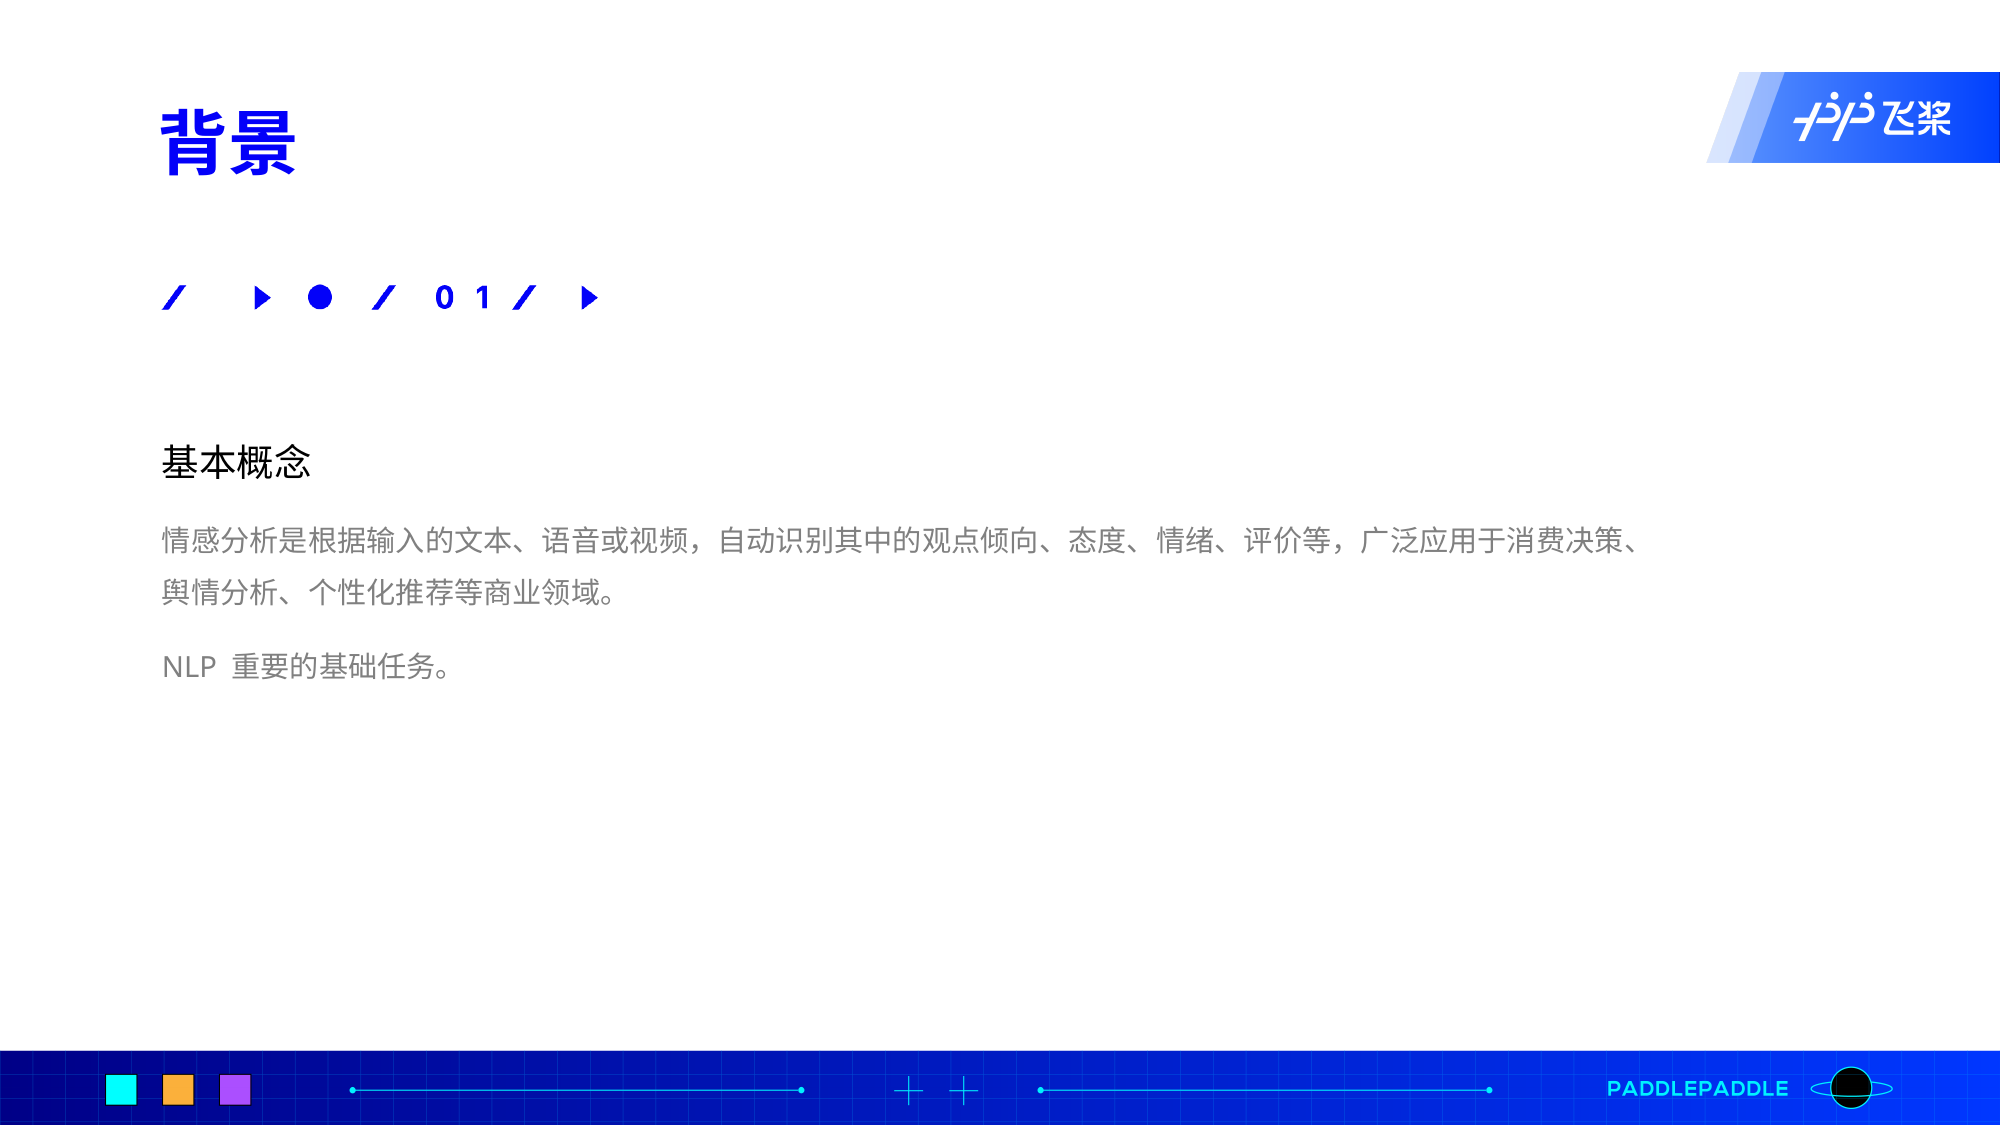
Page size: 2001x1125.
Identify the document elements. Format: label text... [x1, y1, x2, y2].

picture [1679, 72, 2000, 163]
picture [1708, 1047, 2000, 1125]
picture [161, 284, 598, 310]
picture [0, 1047, 161, 1125]
text_box 背景 [142, 49, 1581, 184]
text_box 基本概念 情感分析是根据输入的文本、语音或视频，自动识别其中的观点倾向、态度、情绪、评价等，广泛应用于消费决策、舆情分析、个性化推荐等商业领域。 NLP 重要的基础任务。 [161, 419, 1708, 1125]
